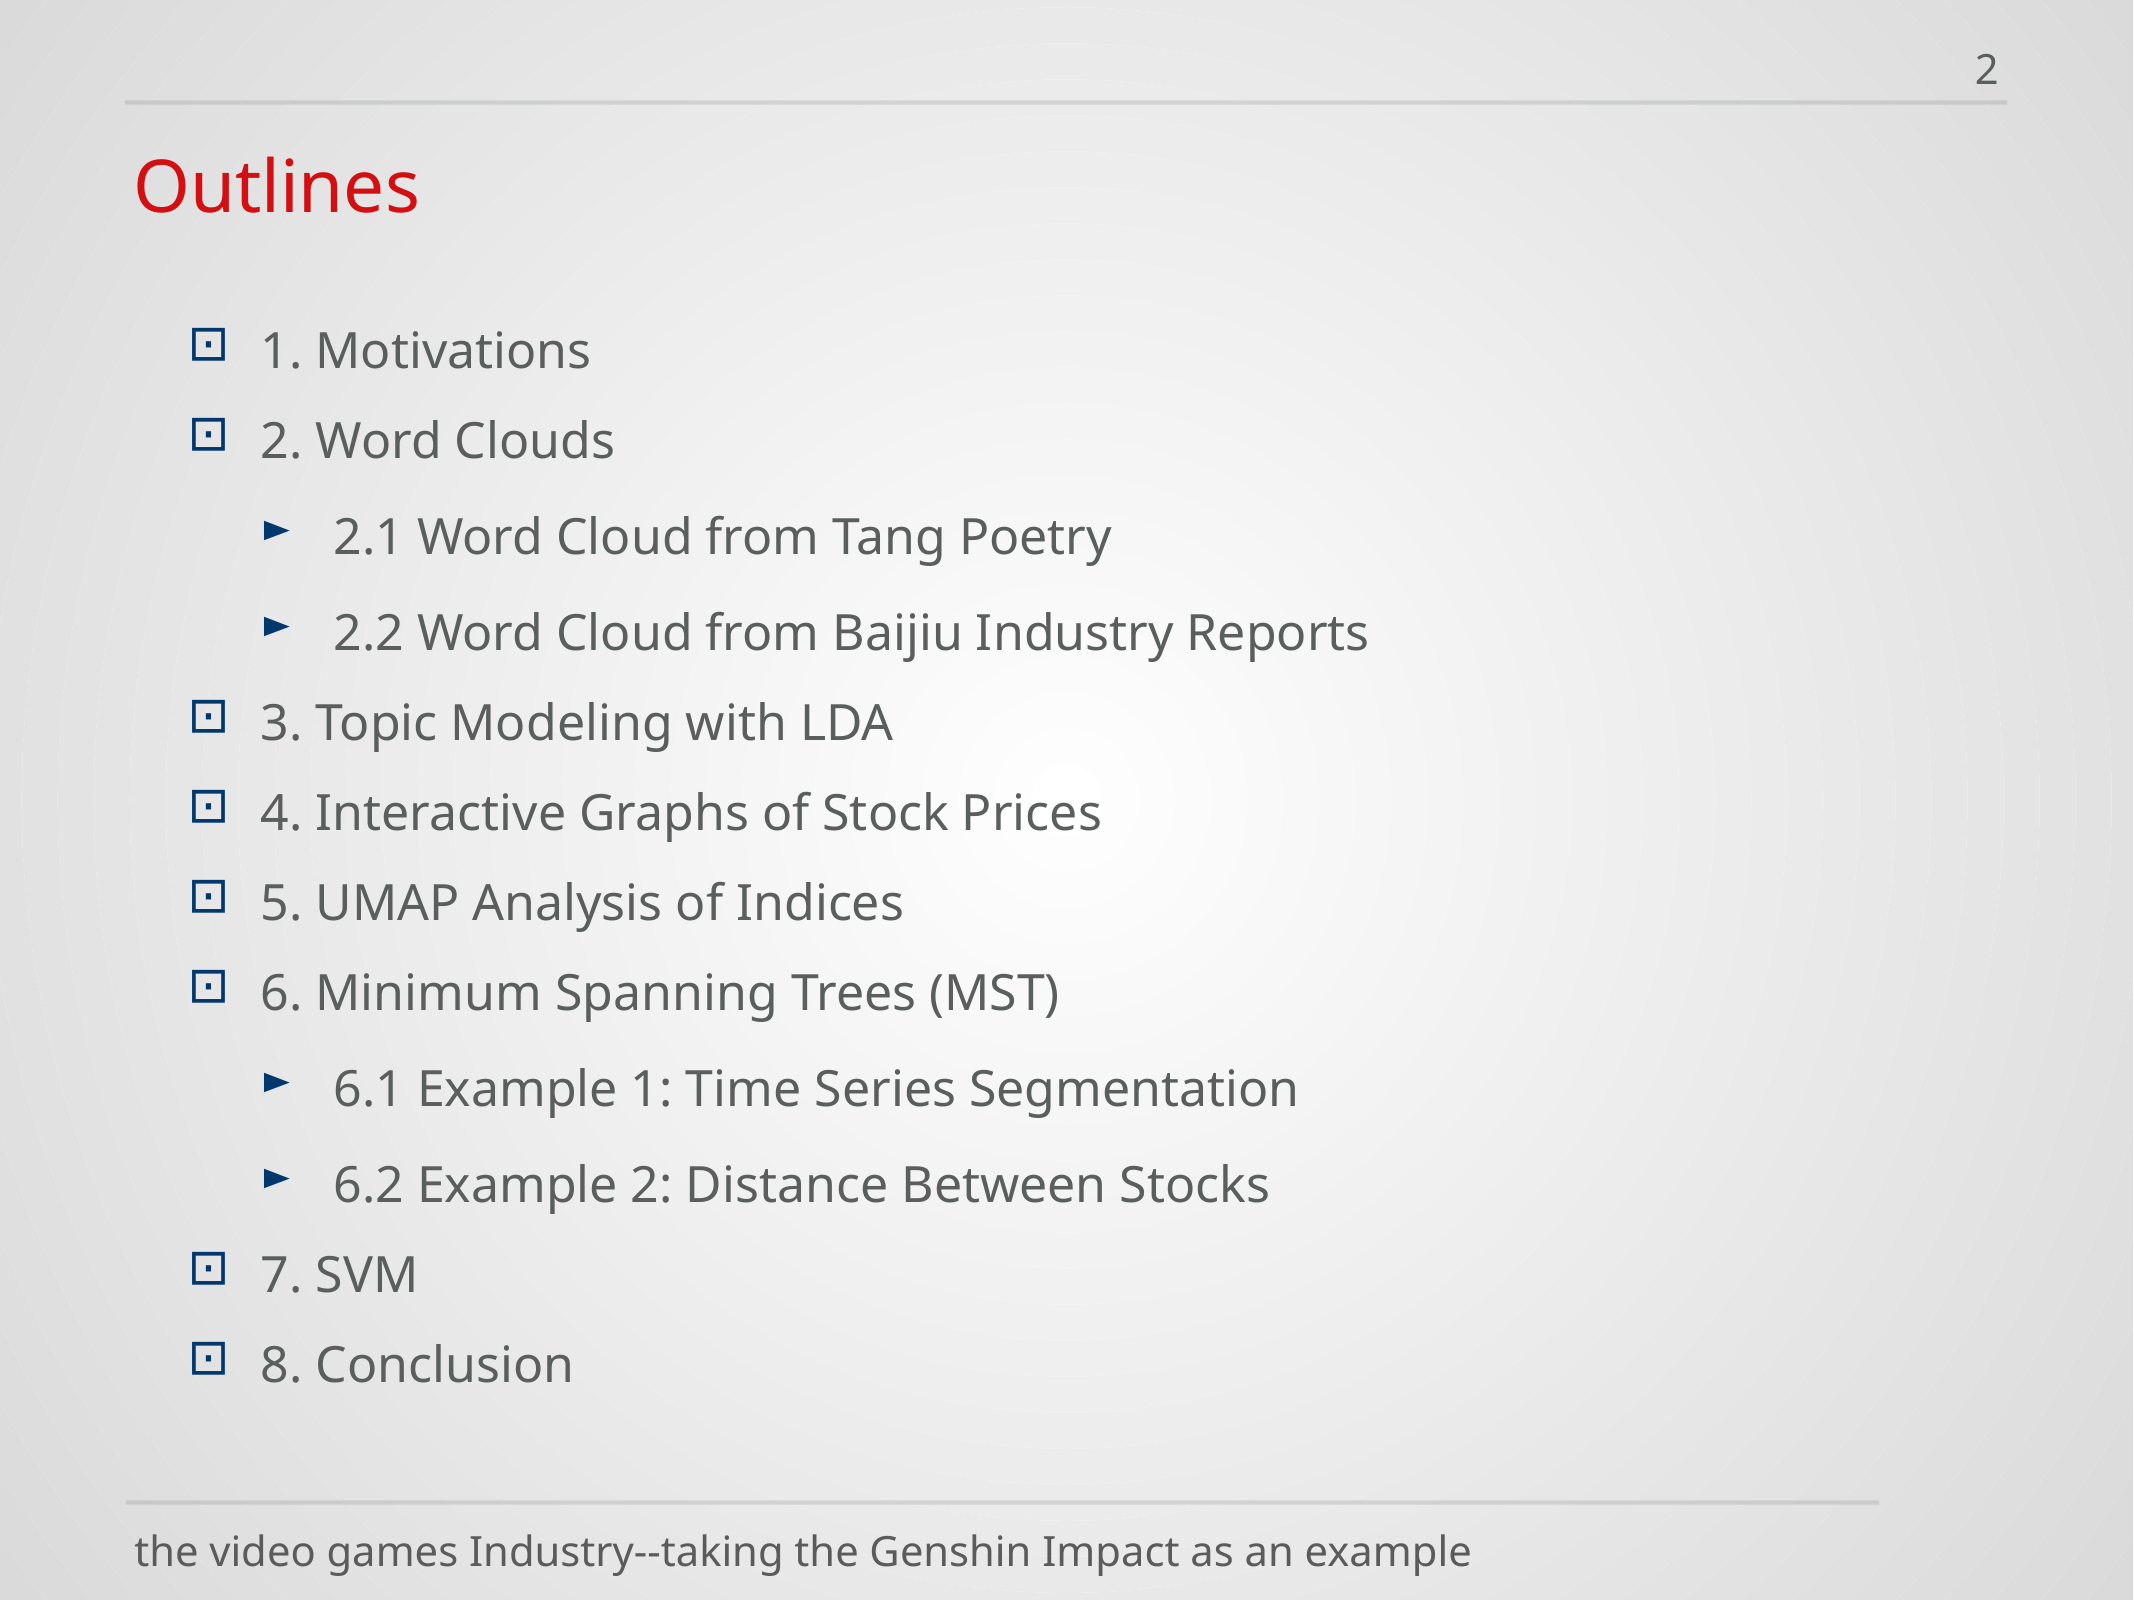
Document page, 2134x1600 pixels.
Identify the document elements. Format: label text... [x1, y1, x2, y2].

slide_number 2 [1964, 34, 2008, 101]
title Outlines [124, 130, 2006, 251]
subtitle 1. Motivations 2. Word Clouds 2.1 Word Cloud from Tang Poetry 2.2 Word Cloud from Baijiu Industry Reports 3. Topic Modeling with LDA 4. Interactive Graphs of Stock Prices 5. UMAP Analysis of Indices 6. Minimum Spanning Trees (MST) 6.1 Example 1: Time Series Segmentation 6.2 Example 2: Distance Between Stocks 7. SVM 8. Conclusion [178, 279, 2009, 1420]
